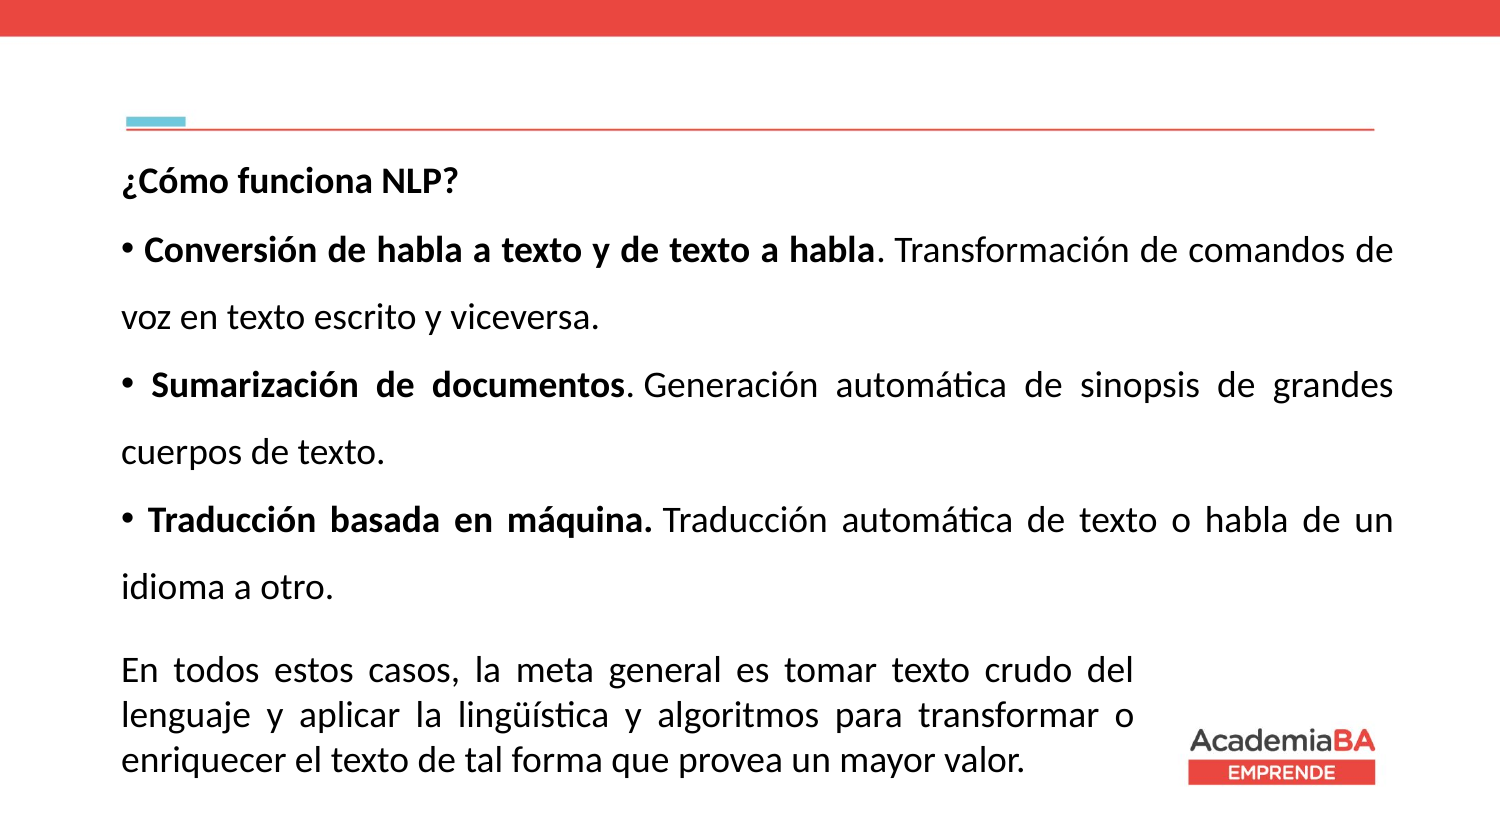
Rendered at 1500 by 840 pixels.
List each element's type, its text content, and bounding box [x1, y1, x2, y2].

text_box En todos estos casos, la meta general es tomar texto crudo del lenguaje y aplicar la lingüística y algoritmos para transformar o enriquecer el texto de tal forma que provea un mayor valor. [106, 637, 1150, 788]
picture [0, 0, 1500, 787]
text_box ¿Cómo funciona NLP? [106, 126, 1394, 194]
text_box Conversión de habla a texto y de texto a habla. Transformación de comandos de voz en texto escrito y viceversa. Sumarización de documentos. Generación automática de sinopsis de grandes cuerpos de texto. Traducción basada en máquina. Traducción automática de texto o habla de un idioma a otro. [106, 194, 1410, 795]
